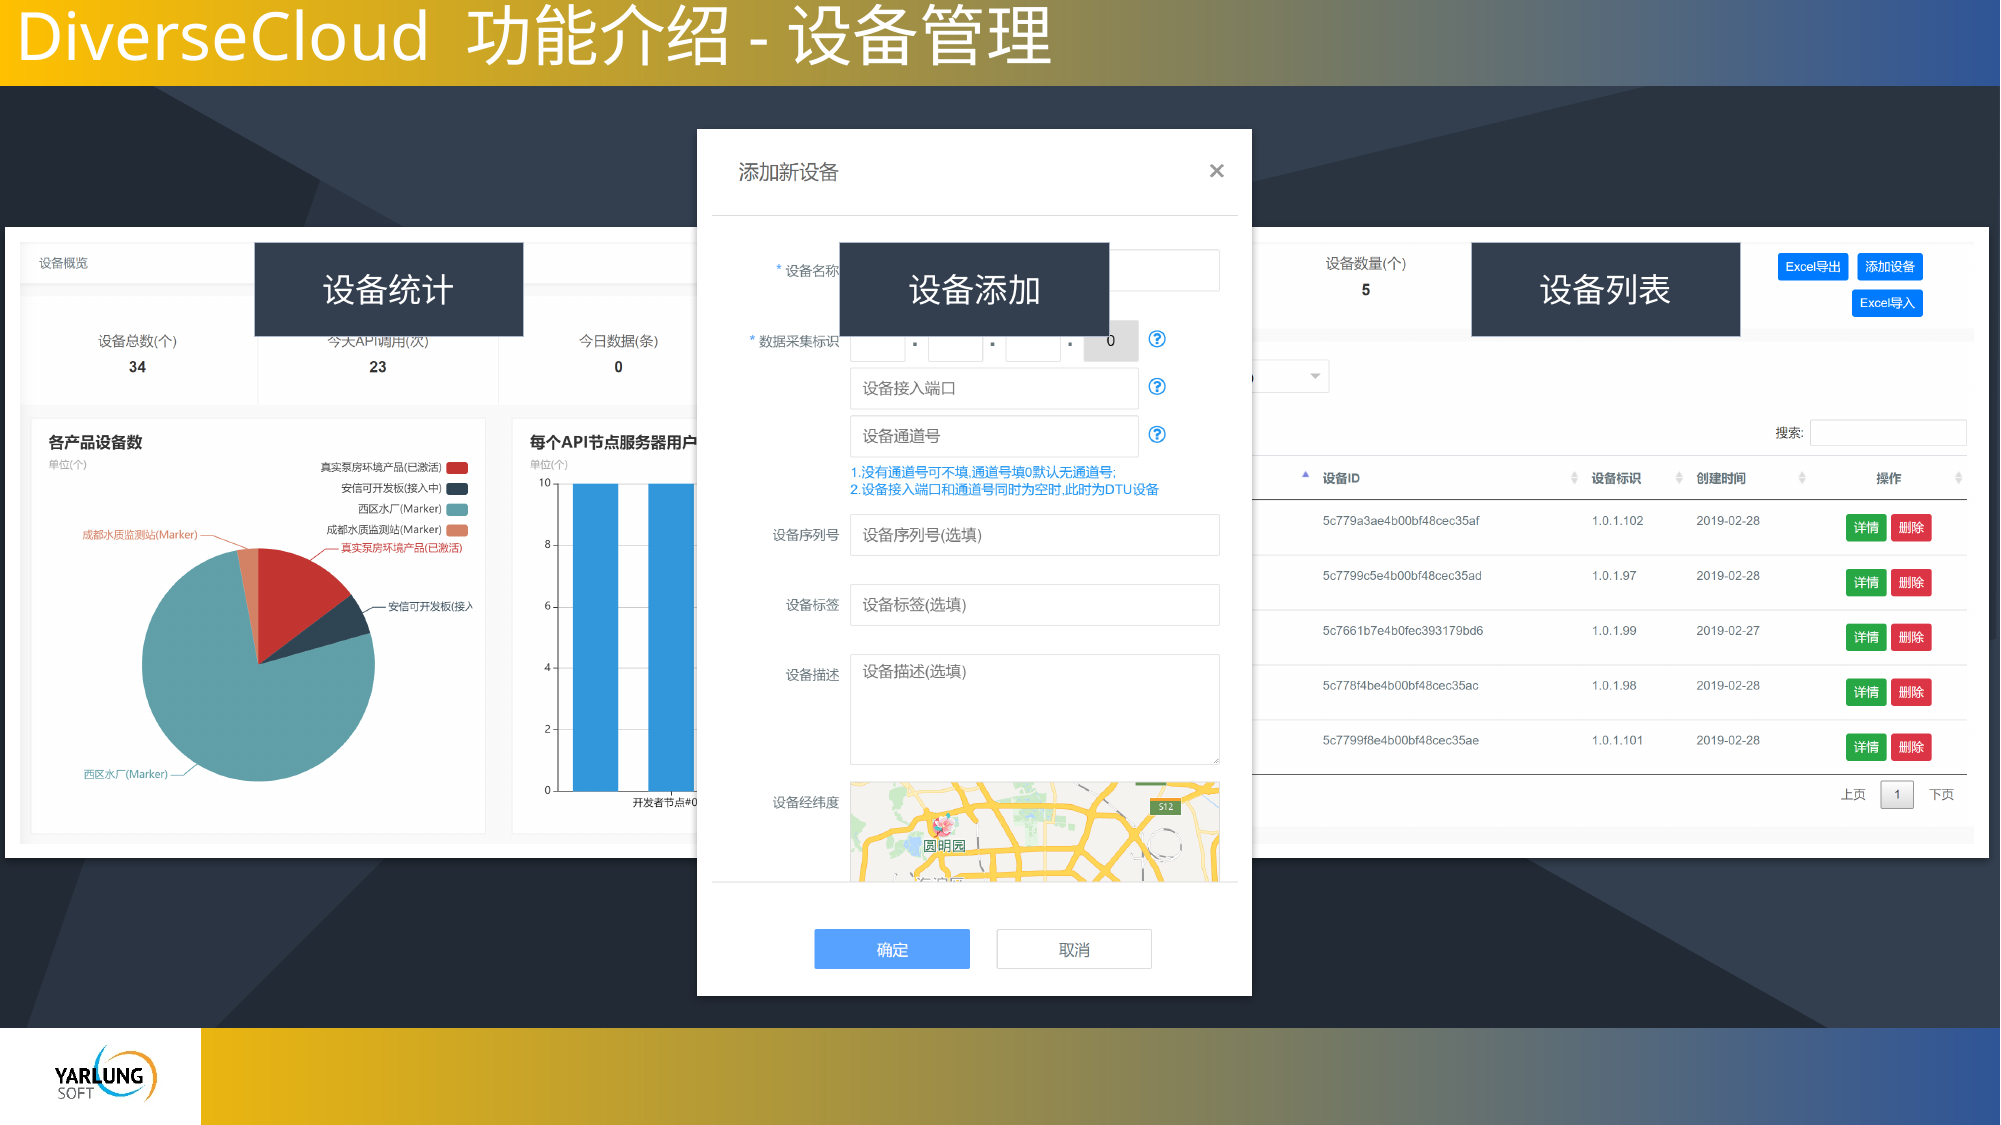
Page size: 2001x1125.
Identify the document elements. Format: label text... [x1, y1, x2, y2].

picture [19, 143, 1974, 982]
picture [0, 1028, 201, 1125]
text_box DiverseCloud 功能介绍-设备管理 [0, 0, 2000, 86]
